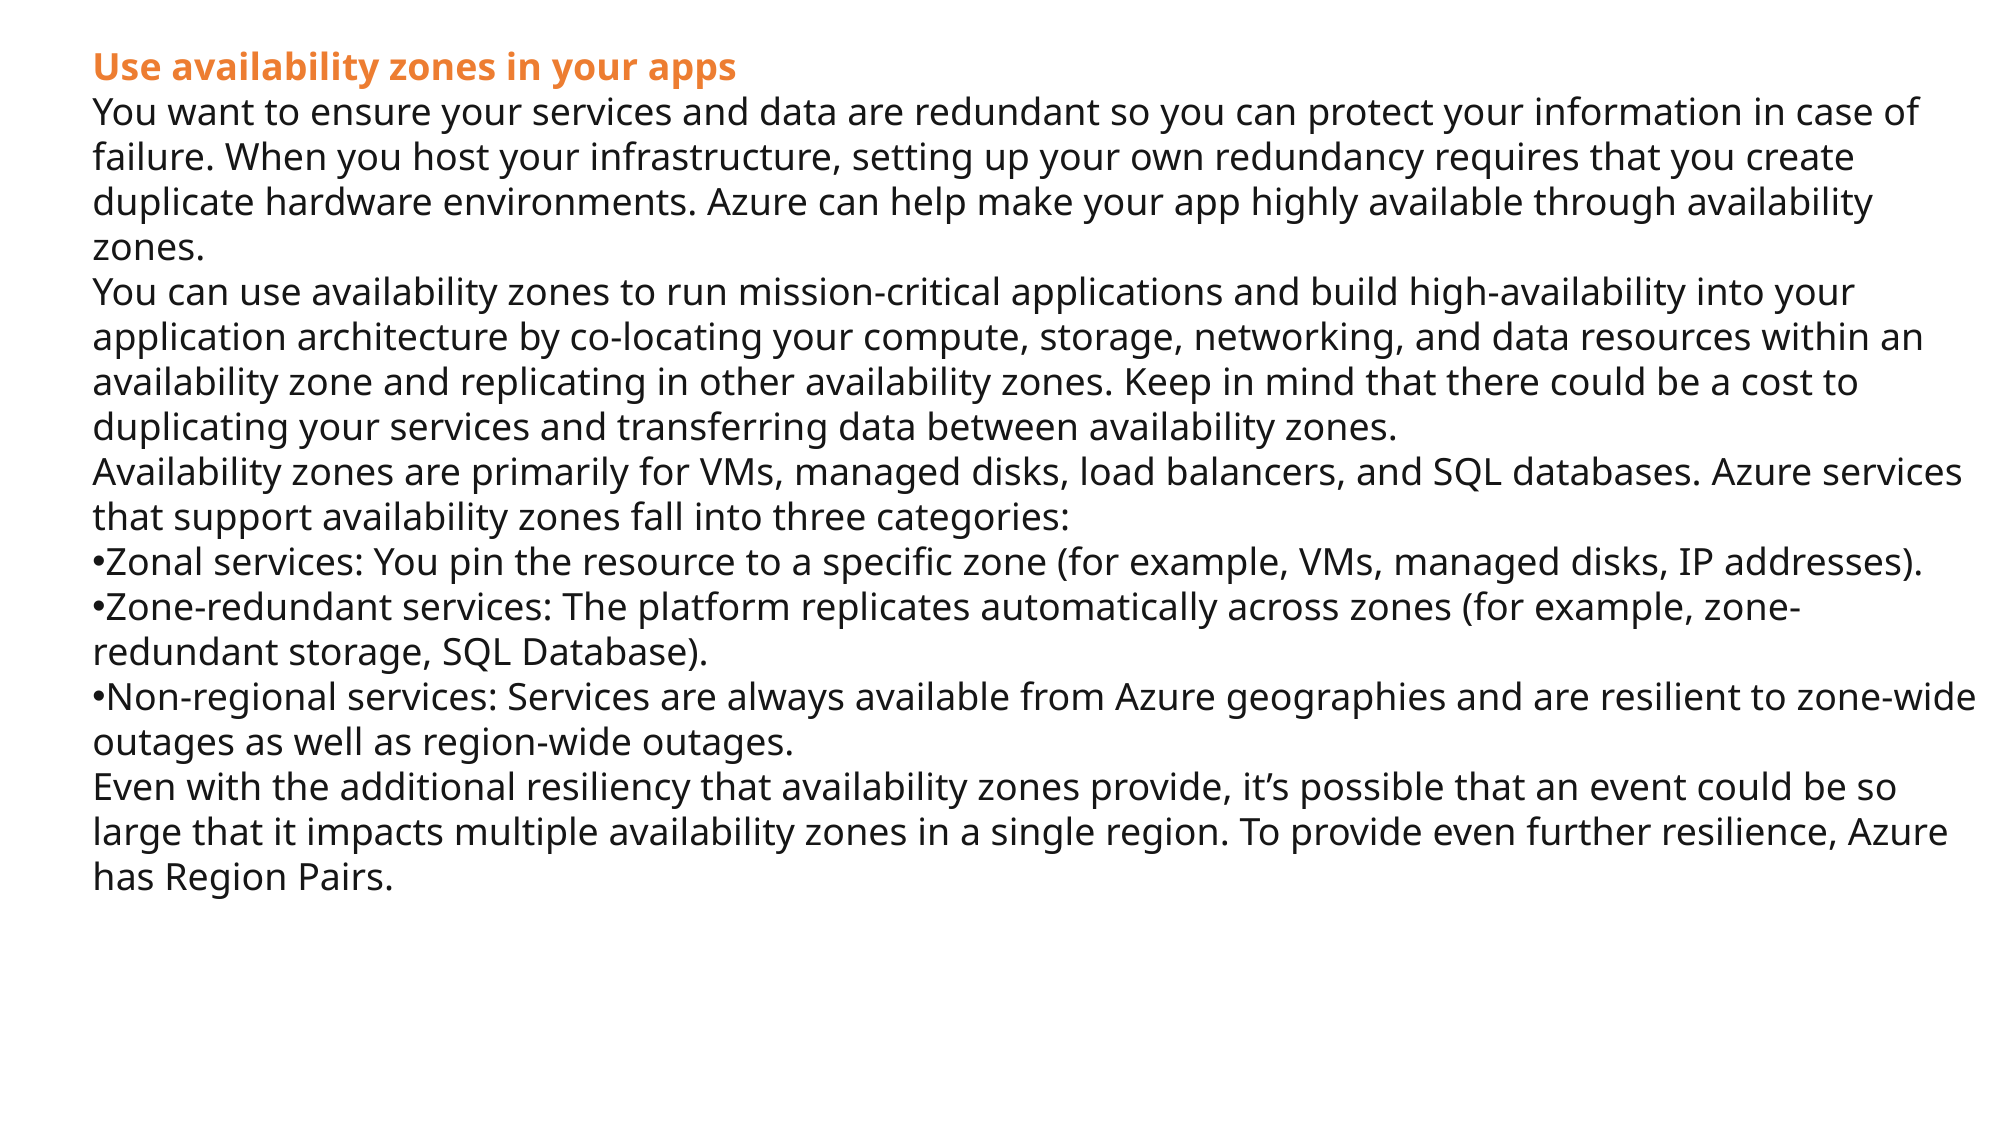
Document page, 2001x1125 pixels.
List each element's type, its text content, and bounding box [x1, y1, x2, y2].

text_box Use availability zones in your apps You want to ensure your services and data are redundant so you can protect your information in case of failure. When you host your infrastructure, setting up your own redundancy requires that you create duplicate hardware environments. Azure can help make your app highly available through availability zones. You can use availability zones to run mission-critical applications and build high-availability into your application architecture by co-locating your compute, storage, networking, and data resources within an availability zone and replicating in other availability zones. Keep in mind that there could be a cost to duplicating your services and transferring data between availability zones. Availability zones are primarily for VMs, managed disks, load balancers, and SQL databases. Azure services that support availability zones fall into three categories: Zonal services: You pin the resource to a specific zone (for example, VMs, managed disks, IP addresses). Zone-redundant services: The platform replicates automatically across zones (for example, zone-redundant storage, SQL Database). Non-regional services: Services are always available from Azure geographies and are resilient to zone-wide outages as well as region-wide outages. Even with the additional resiliency that availability zones provide, it’s possible that an event could be so large that it impacts multiple availability zones in a single region. To provide even further resilience, Azure has Region Pairs. [77, 35, 2000, 906]
